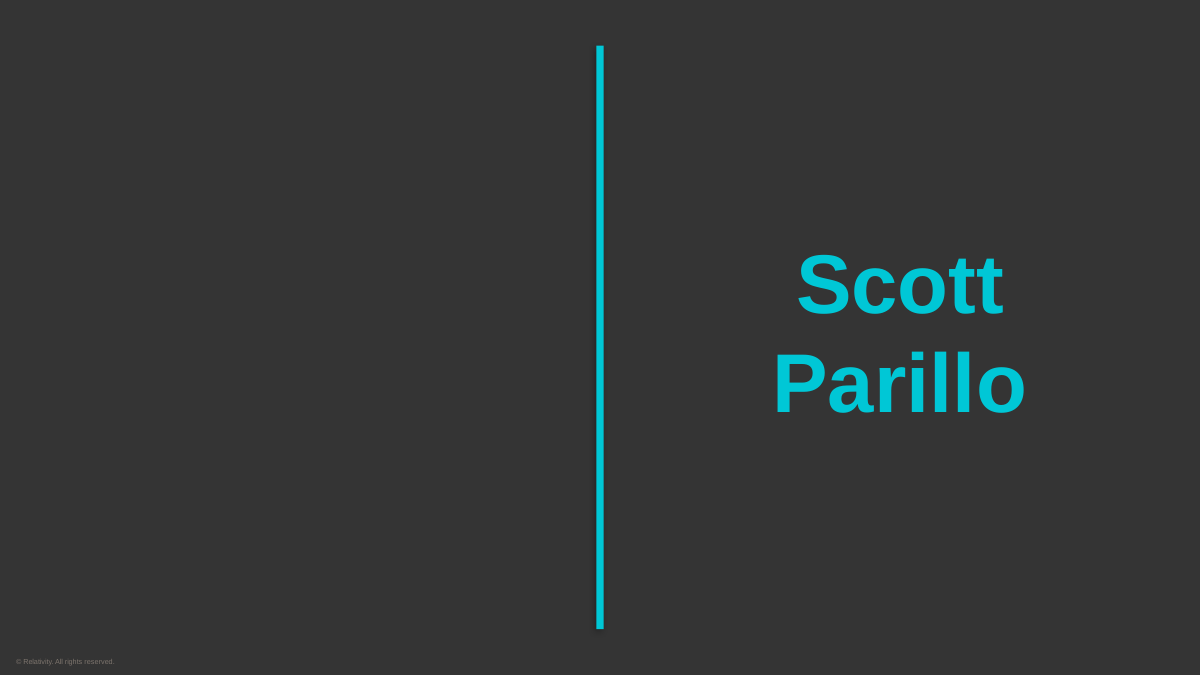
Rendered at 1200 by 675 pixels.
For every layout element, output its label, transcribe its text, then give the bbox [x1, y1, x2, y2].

list Scott Parillo [662, 224, 1138, 450]
